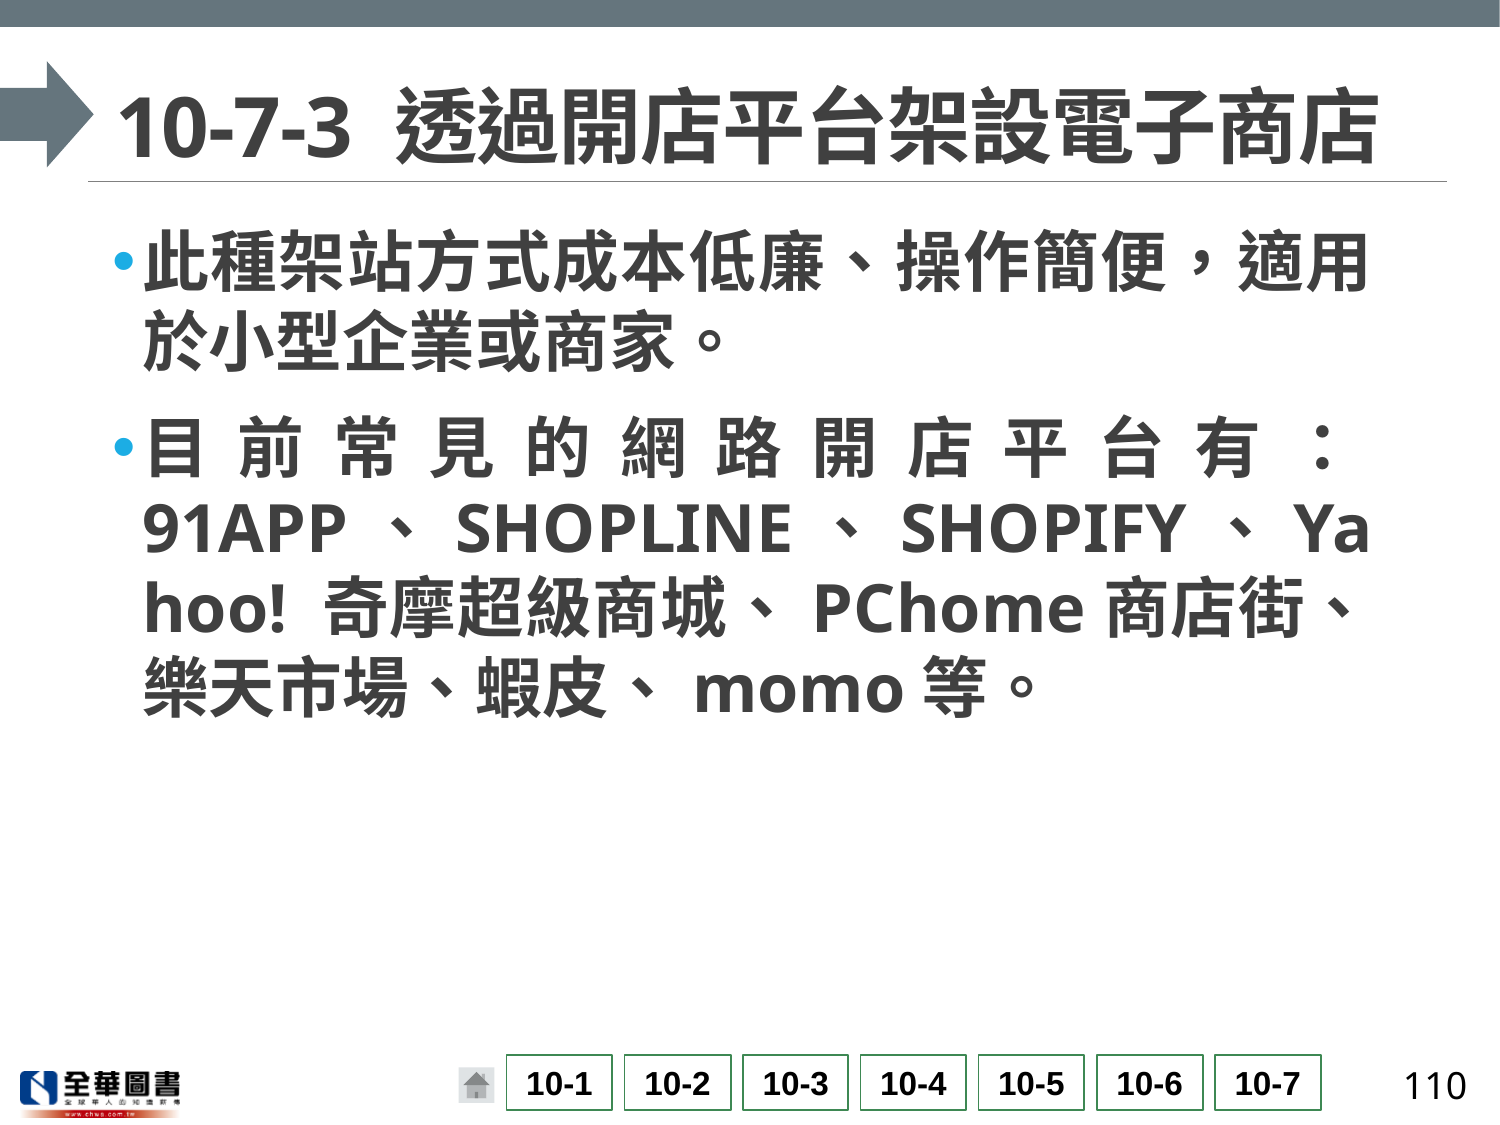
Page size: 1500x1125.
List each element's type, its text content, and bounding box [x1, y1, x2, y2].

title 10-7-3 透過開店平台架設電子商店 [100, 47, 1447, 182]
slide_number 110 [1320, 1057, 1483, 1118]
list 此種架站方式成本低廉、操作簡便，適用於小型企業或商家。 目前常見的網路開店平台有：91APP、SHOPLINE、SHOPIFY、Yahoo! 奇摩超級商城、PChome商店街、樂天市場、蝦皮、momo等。 [112, 212, 1373, 1024]
picture [20, 1071, 180, 1118]
